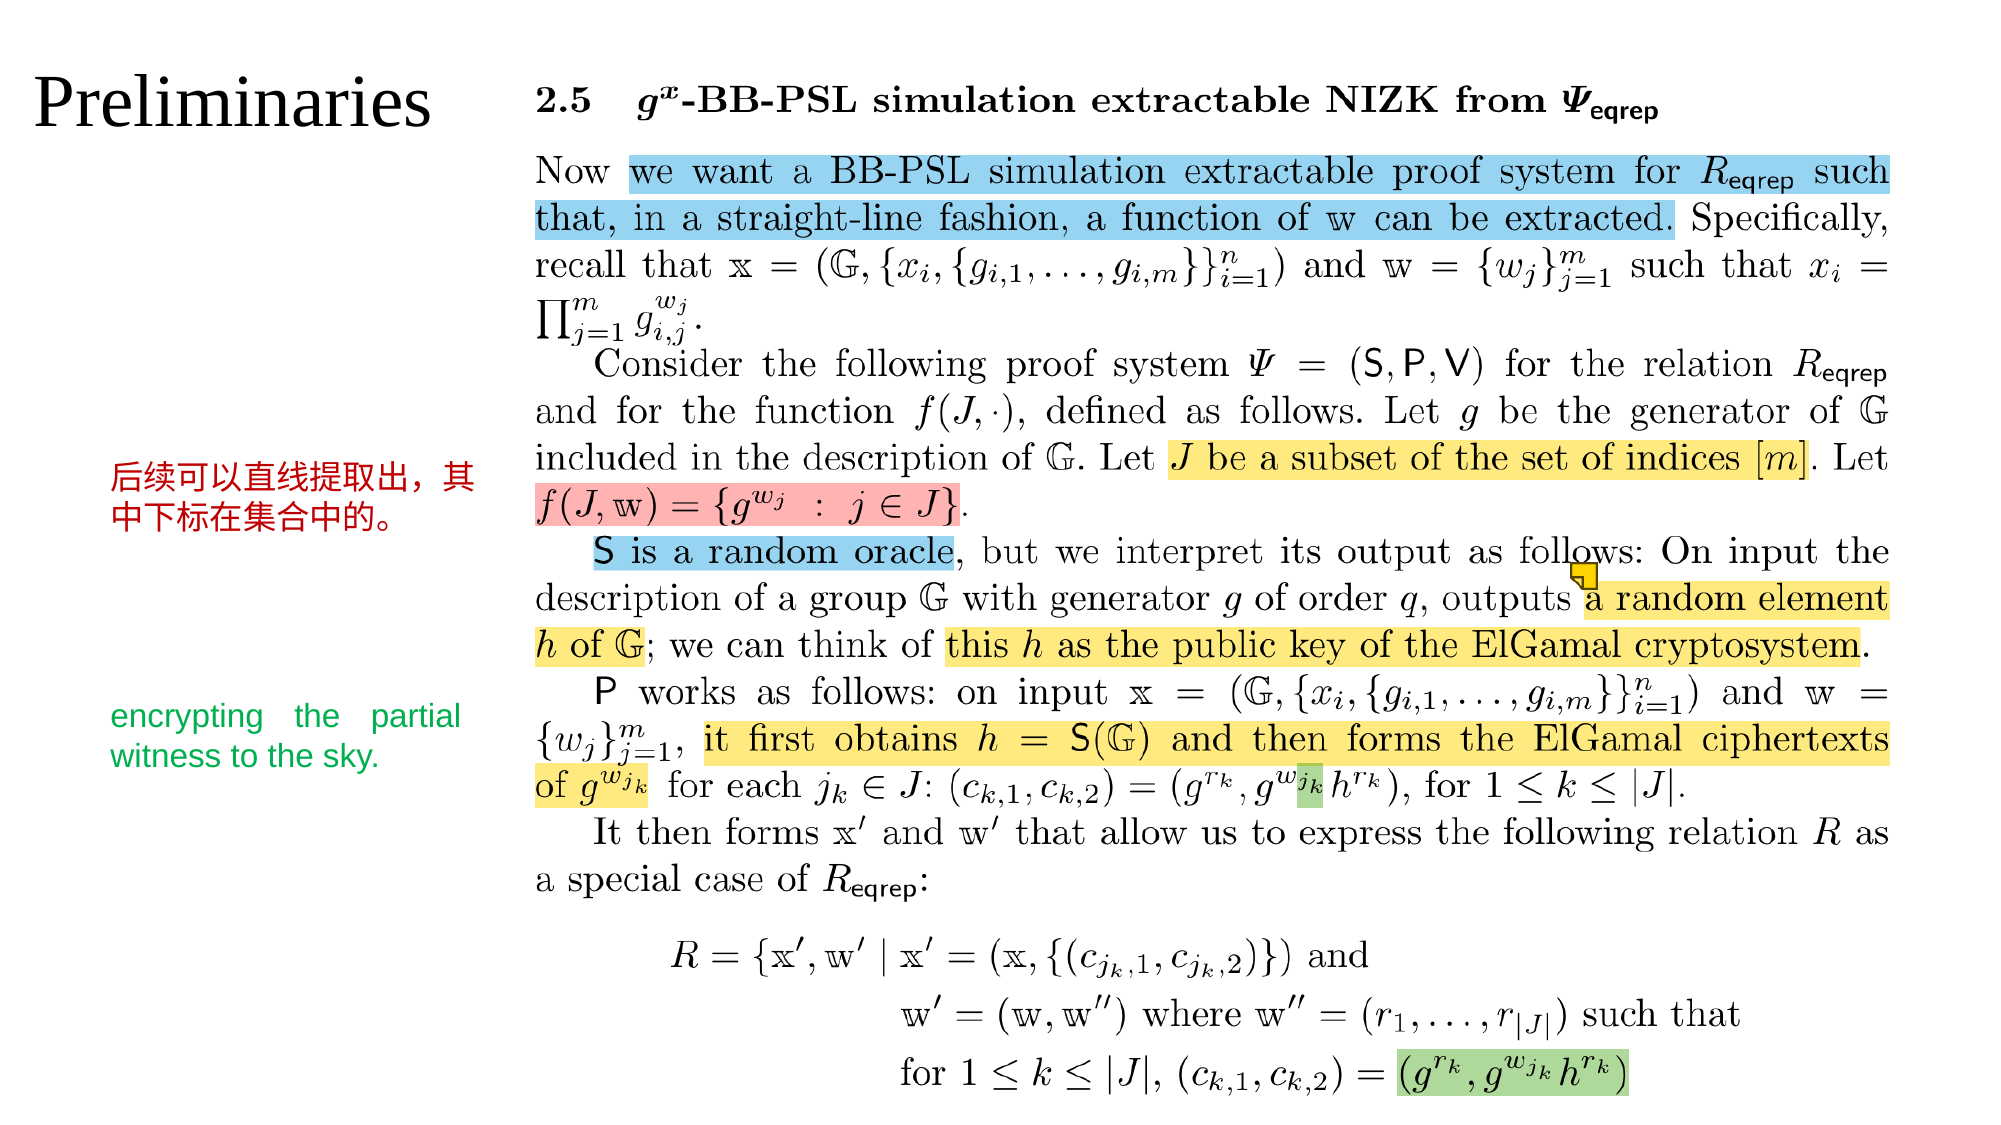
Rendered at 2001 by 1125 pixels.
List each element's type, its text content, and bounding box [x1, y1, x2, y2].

text_box encrypting the partial witness to the sky. [95, 686, 477, 782]
text_box Preliminaries [0, 46, 740, 158]
picture [525, 75, 1905, 1110]
